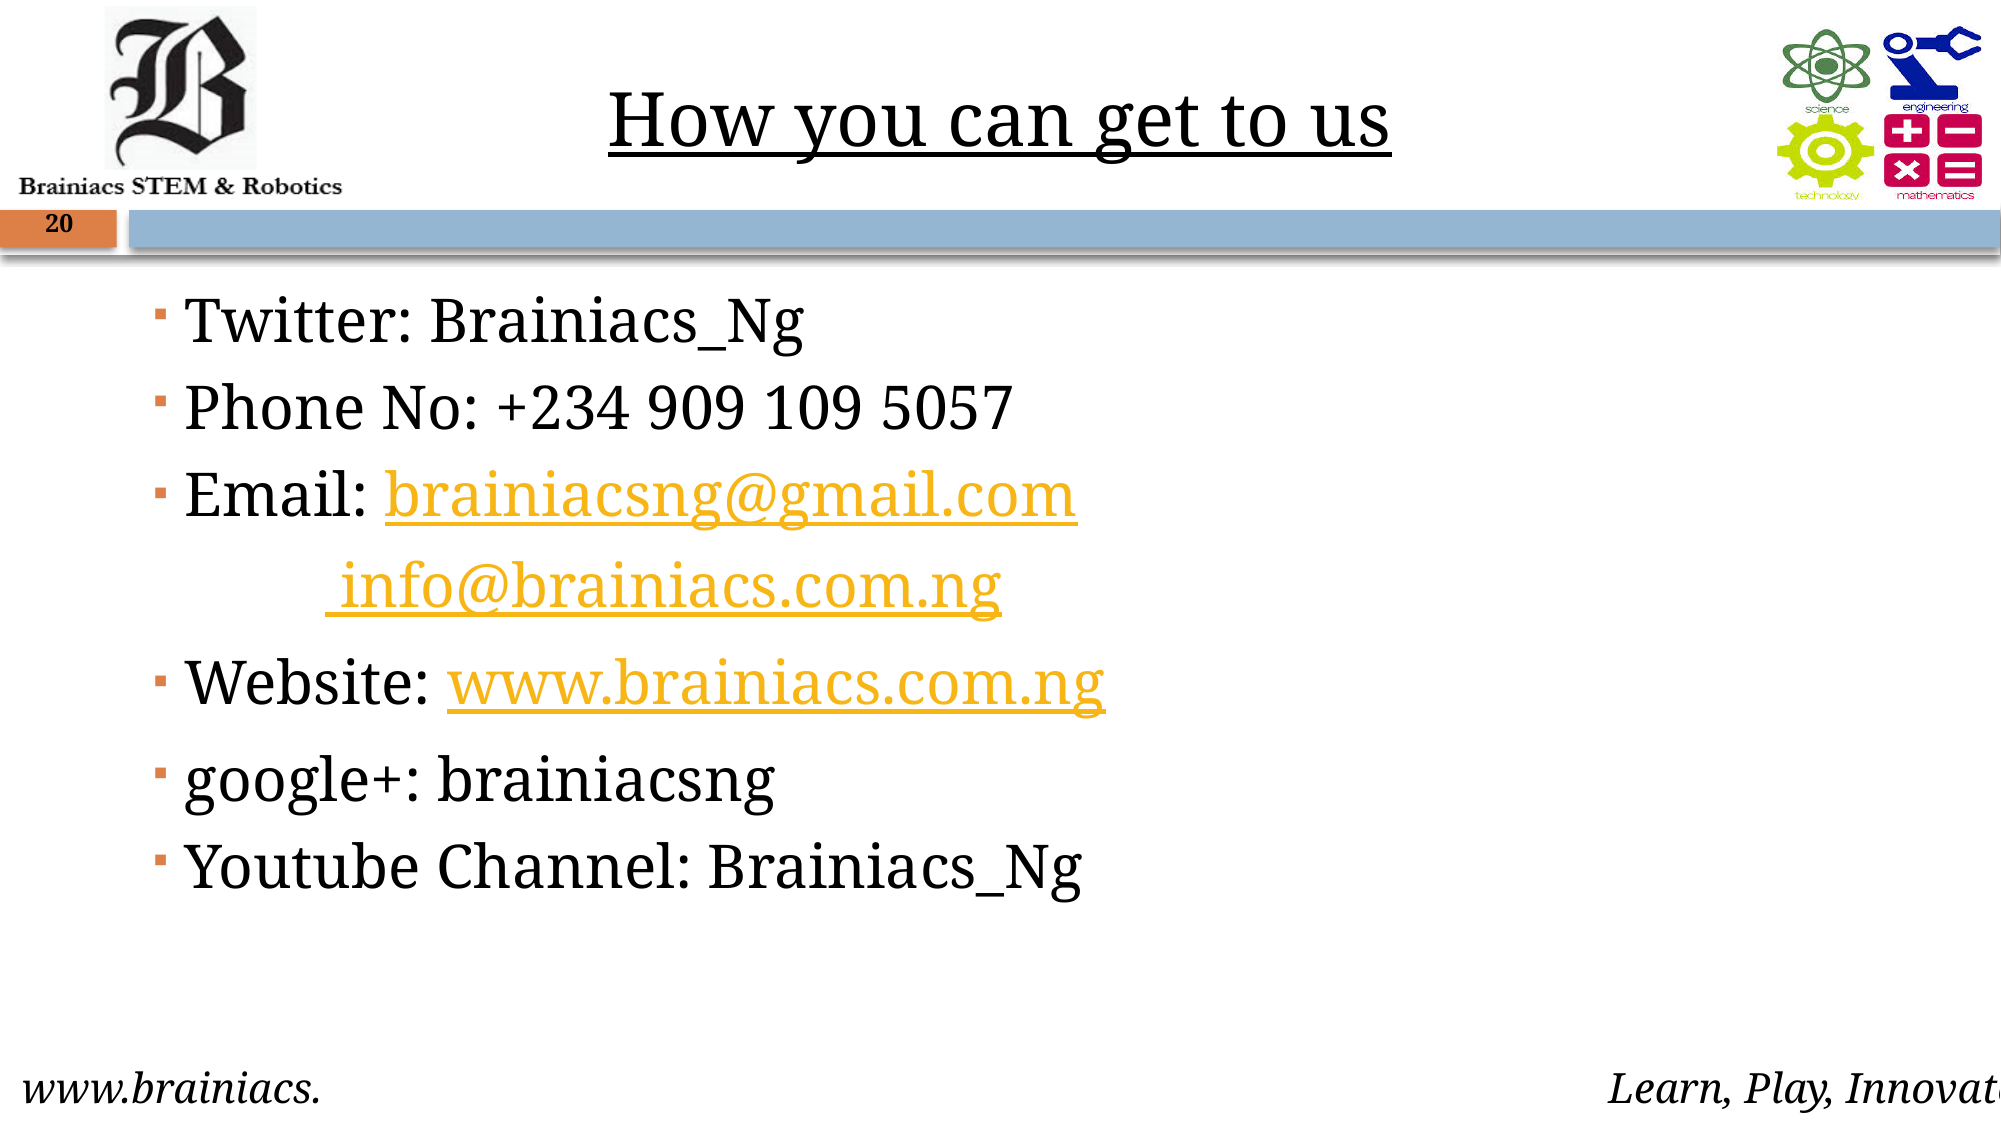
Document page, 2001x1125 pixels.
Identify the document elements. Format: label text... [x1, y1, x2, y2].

picture [16, 6, 351, 201]
text_box www.brainiacs.com.ng [0, 1053, 338, 1125]
text_box 20 [0, 199, 119, 249]
title How you can get to us [356, 45, 1675, 188]
text_box Learn, Play, Innovate [1593, 1054, 2000, 1119]
list Twitter: Brainiacs_Ng Phone No: +234 909 109 5057 Email: brainiacsng@gmail.com info@brainiacs.com.ng Website: www.brainiacs.com.ng google+: brainiacsng Youtube Channel: Brainiacs_Ng [137, 275, 1700, 1055]
picture [1776, 26, 1983, 201]
